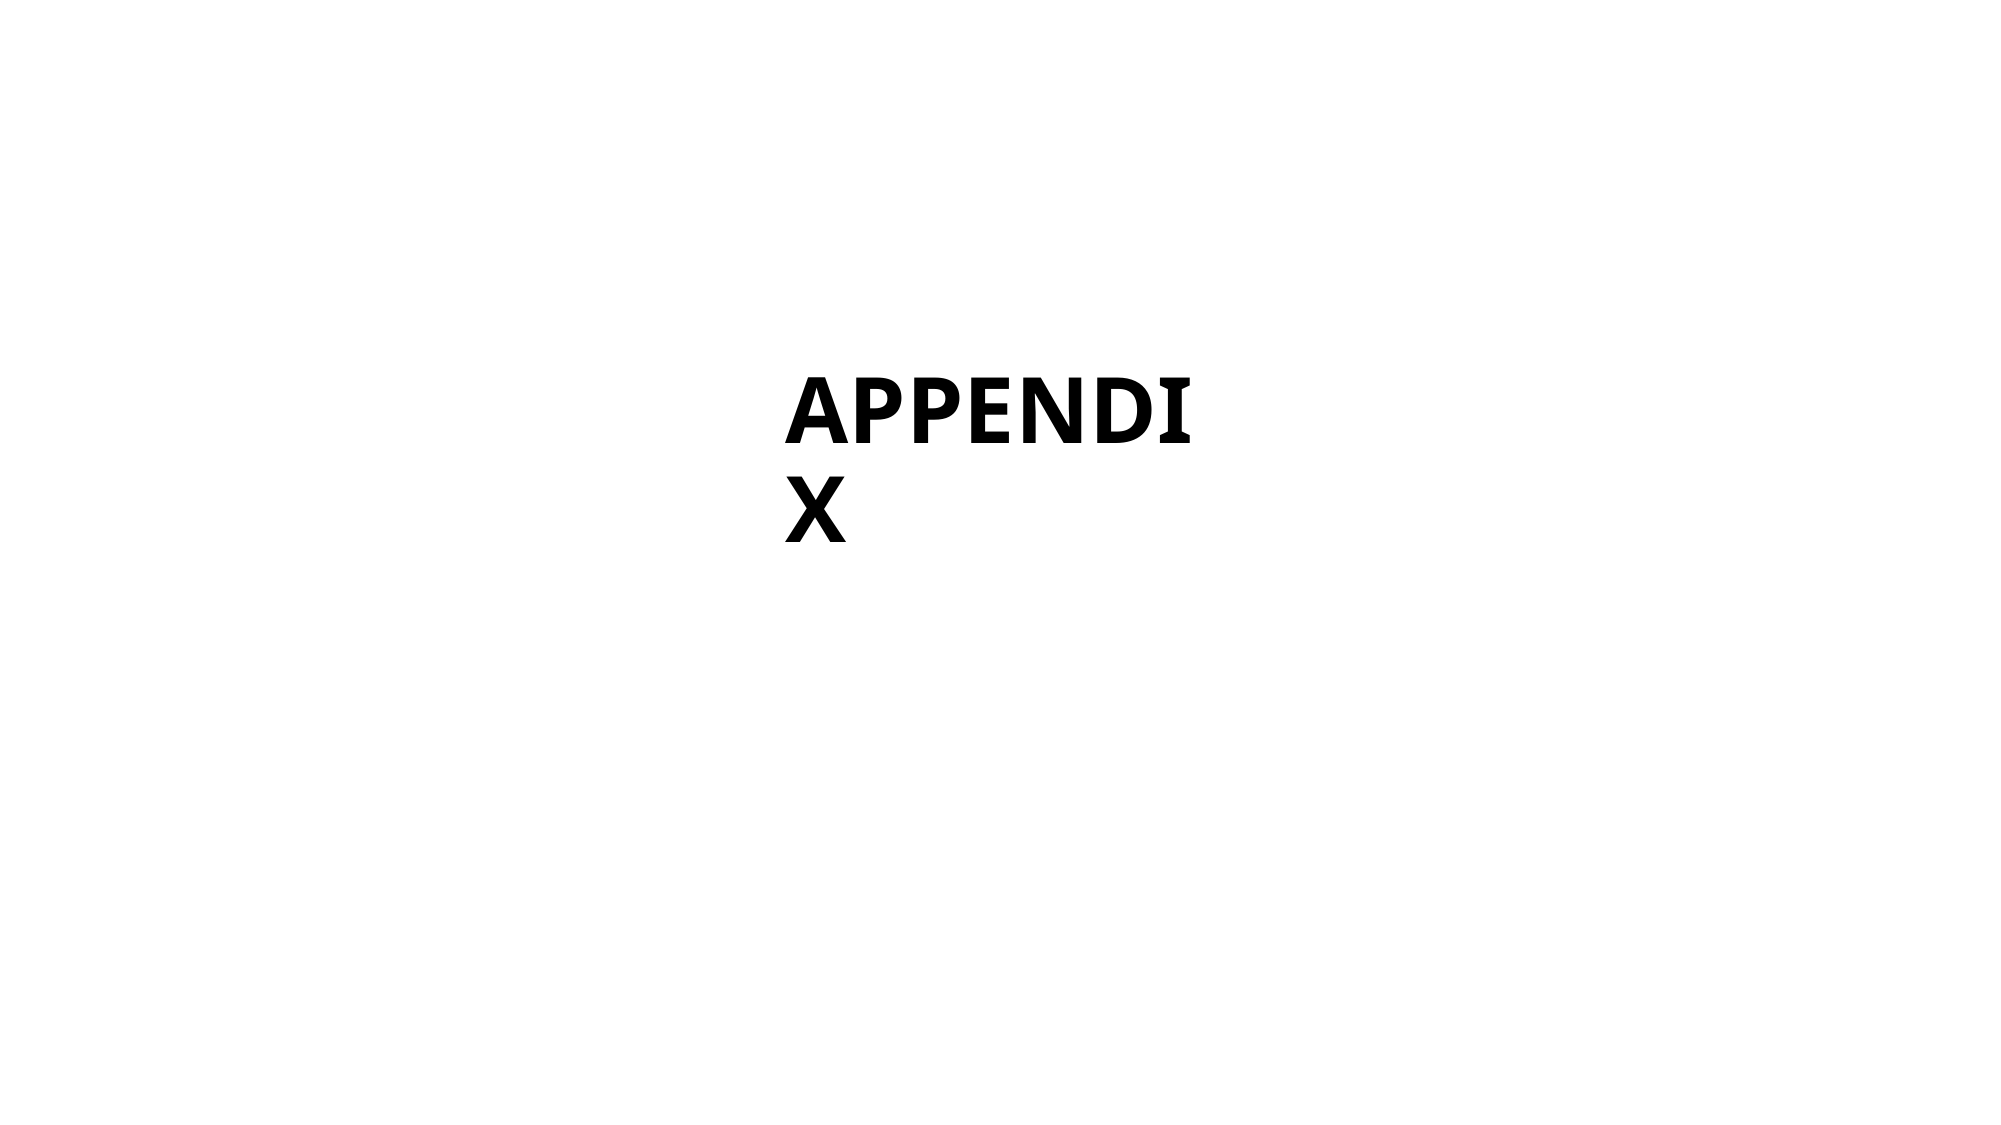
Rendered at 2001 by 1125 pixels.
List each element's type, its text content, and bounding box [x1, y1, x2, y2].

title APPENDIX [770, 393, 1230, 533]
